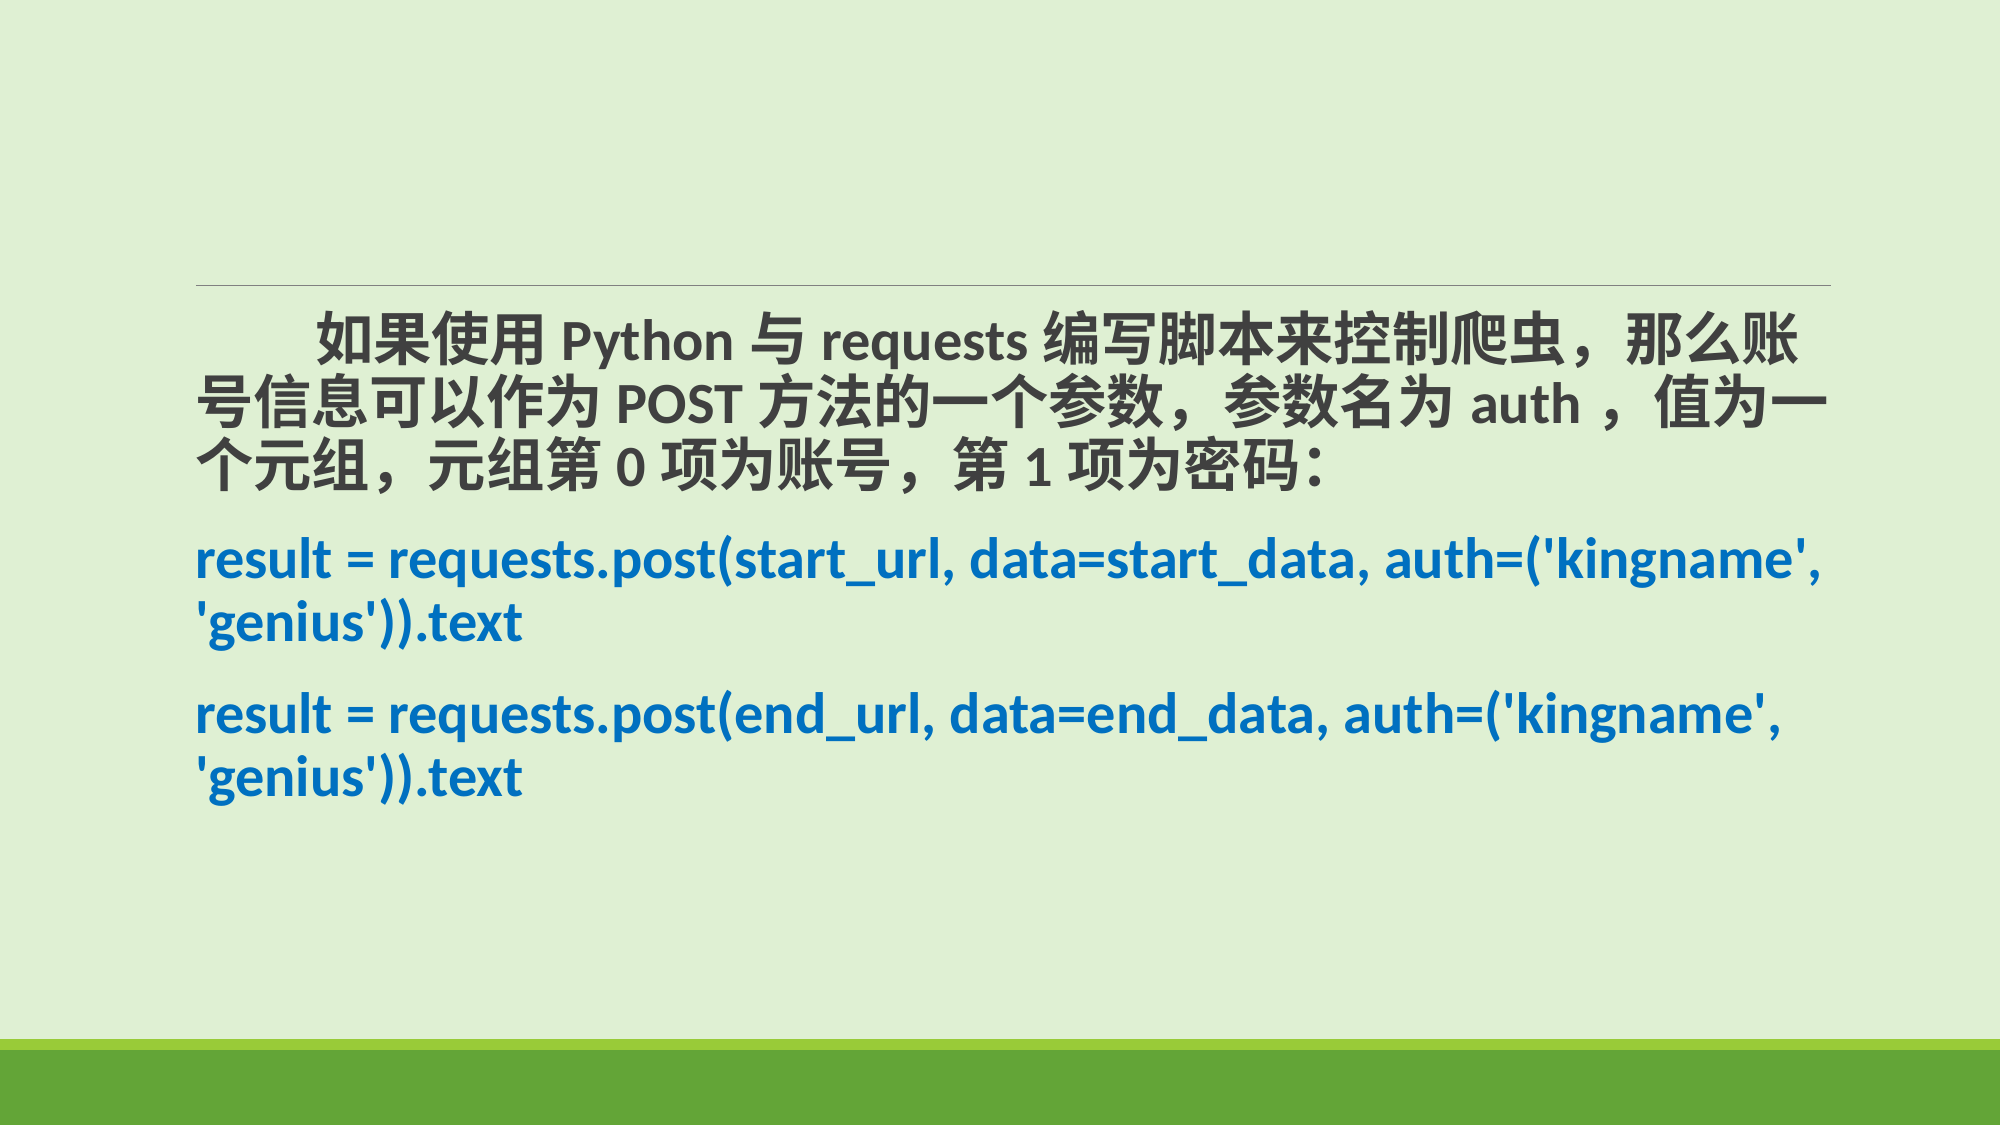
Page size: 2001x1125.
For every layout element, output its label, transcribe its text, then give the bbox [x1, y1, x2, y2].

list 如果使用Python与requests编写脚本来控制爬虫，那么账号信息可以作为POST方法的一个参数，参数名为auth，值为一个元组，元组第0项为账号，第1项为密码： result = requests.post(start_url, data=start_data, auth=('kingname', 'genius')).text result = requests.post(end_url, data=end_data, auth=('kingname', 'genius')).text [180, 302, 1830, 963]
